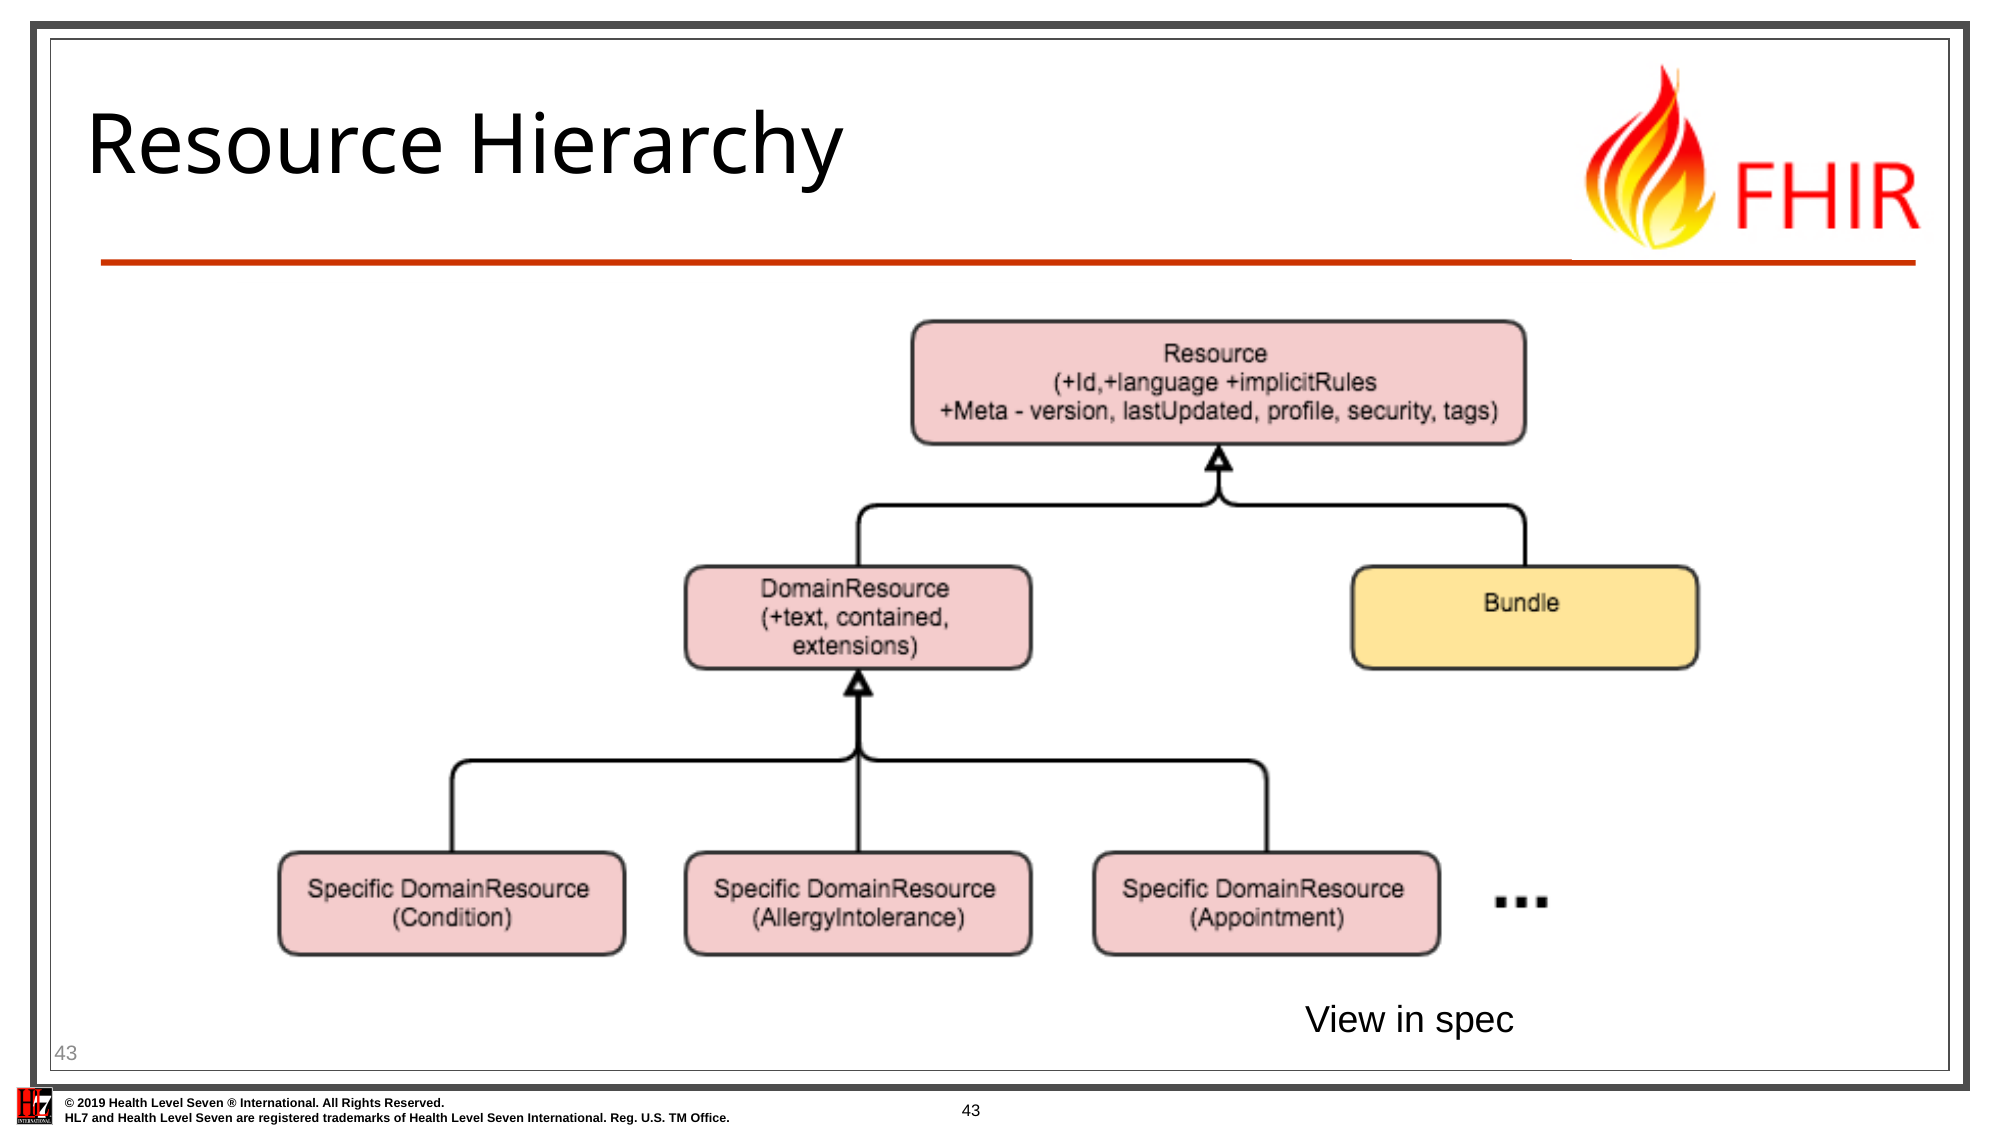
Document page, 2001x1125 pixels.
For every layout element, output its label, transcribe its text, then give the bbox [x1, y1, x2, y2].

picture [1571, 53, 1934, 260]
picture [16, 1087, 53, 1125]
slide_number 43 [39, 1034, 197, 1071]
text_box View in spec [1290, 1006, 1530, 1048]
title Resource Hierarchy [70, 54, 1504, 244]
picture [237, 281, 1738, 997]
